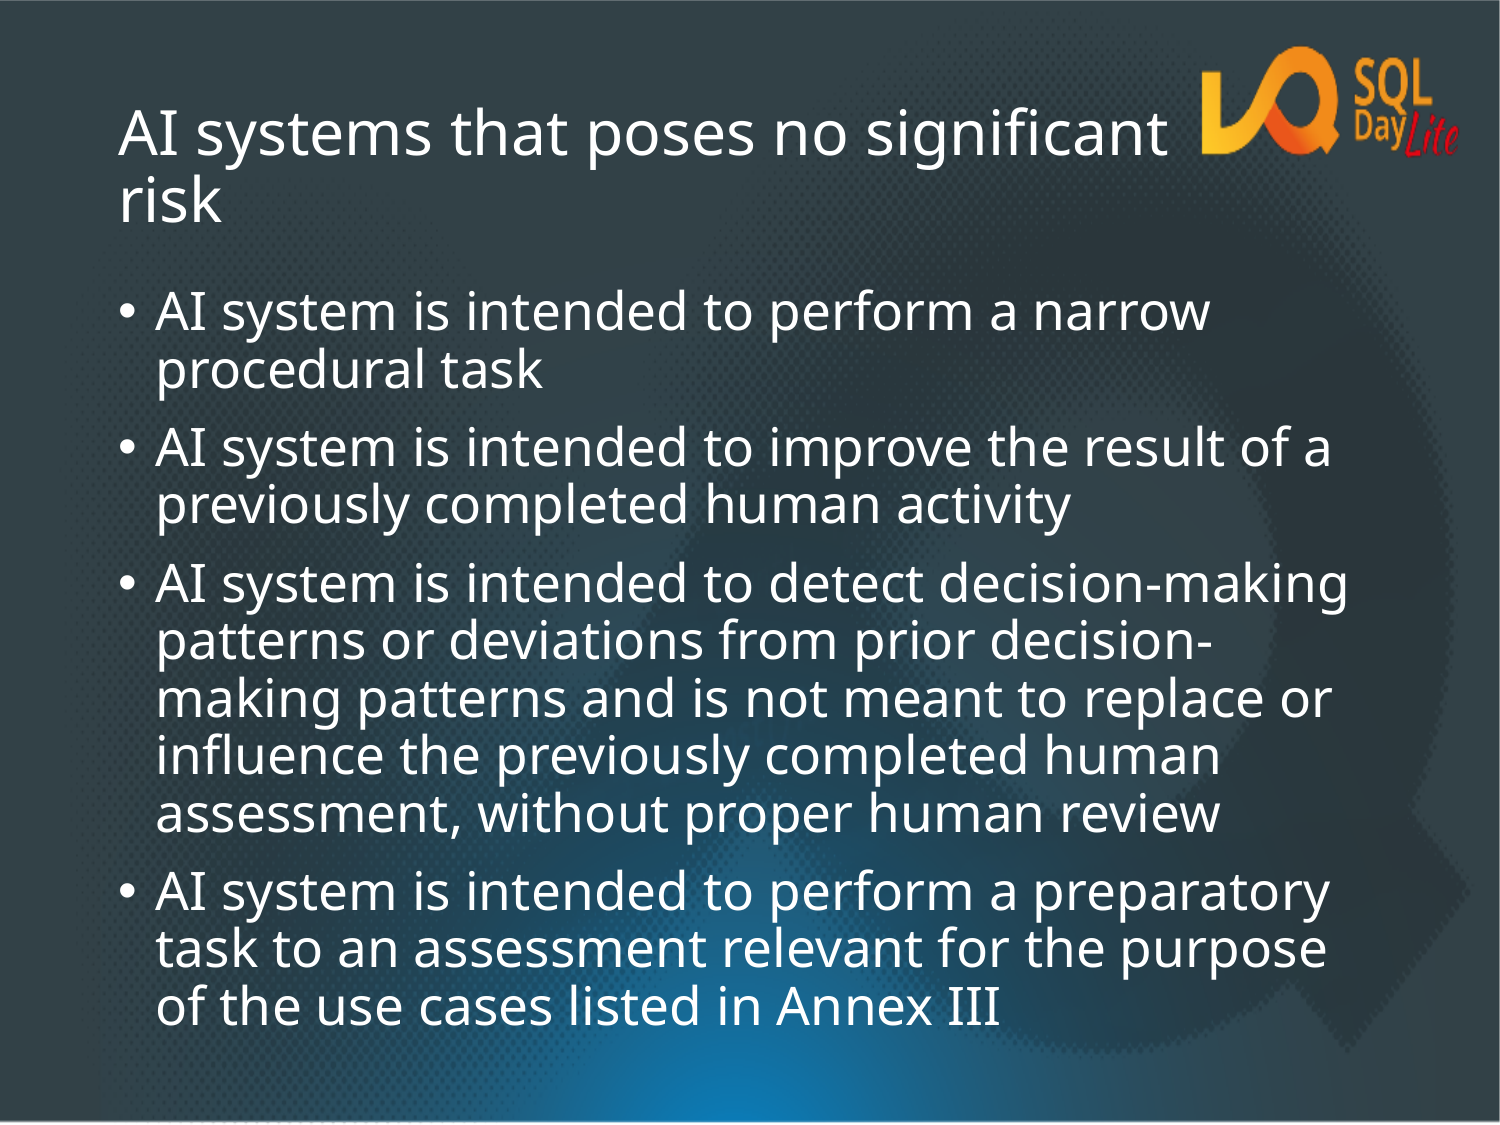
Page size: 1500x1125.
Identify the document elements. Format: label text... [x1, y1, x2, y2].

picture [0, 0, 1500, 1125]
title AI systems that poses no significant risk [103, 59, 1225, 277]
list AI system is intended to perform a narrow procedural task AI system is intended to improve the result of a previously completed human activity AI system is intended to detect decision-making patterns or deviations from prior decision-making patterns and is not meant to replace or influence the previously completed human assessment, without proper human review AI system is intended to perform a preparatory task to an assessment relevant for the purpose of the use cases listed in Annex III [103, 277, 1397, 1045]
